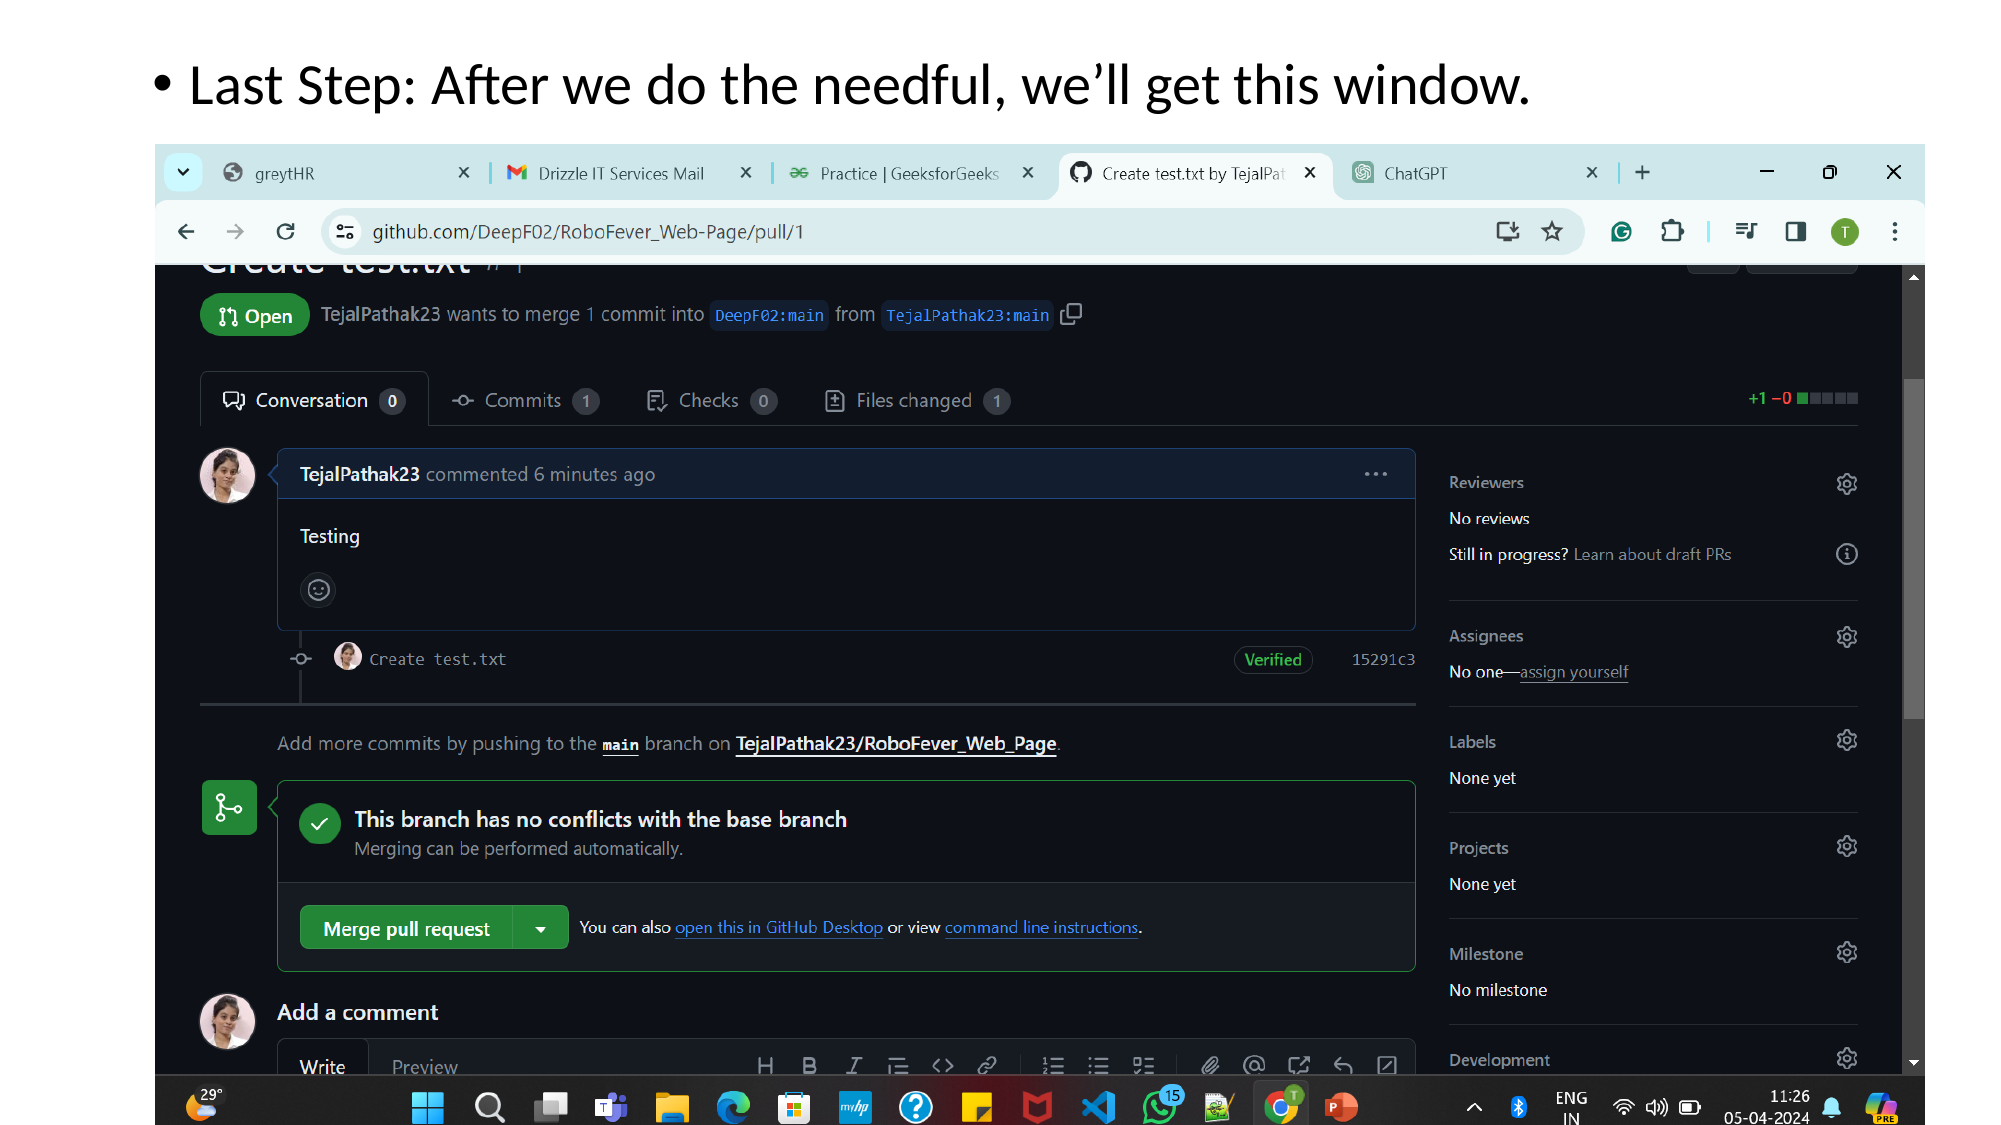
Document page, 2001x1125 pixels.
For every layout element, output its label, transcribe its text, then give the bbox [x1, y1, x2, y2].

picture [860, 1105, 867, 1111]
picture [154, 144, 1925, 1125]
list Last Step: After we do the needful, we’ll get this window. [137, 46, 1863, 1014]
